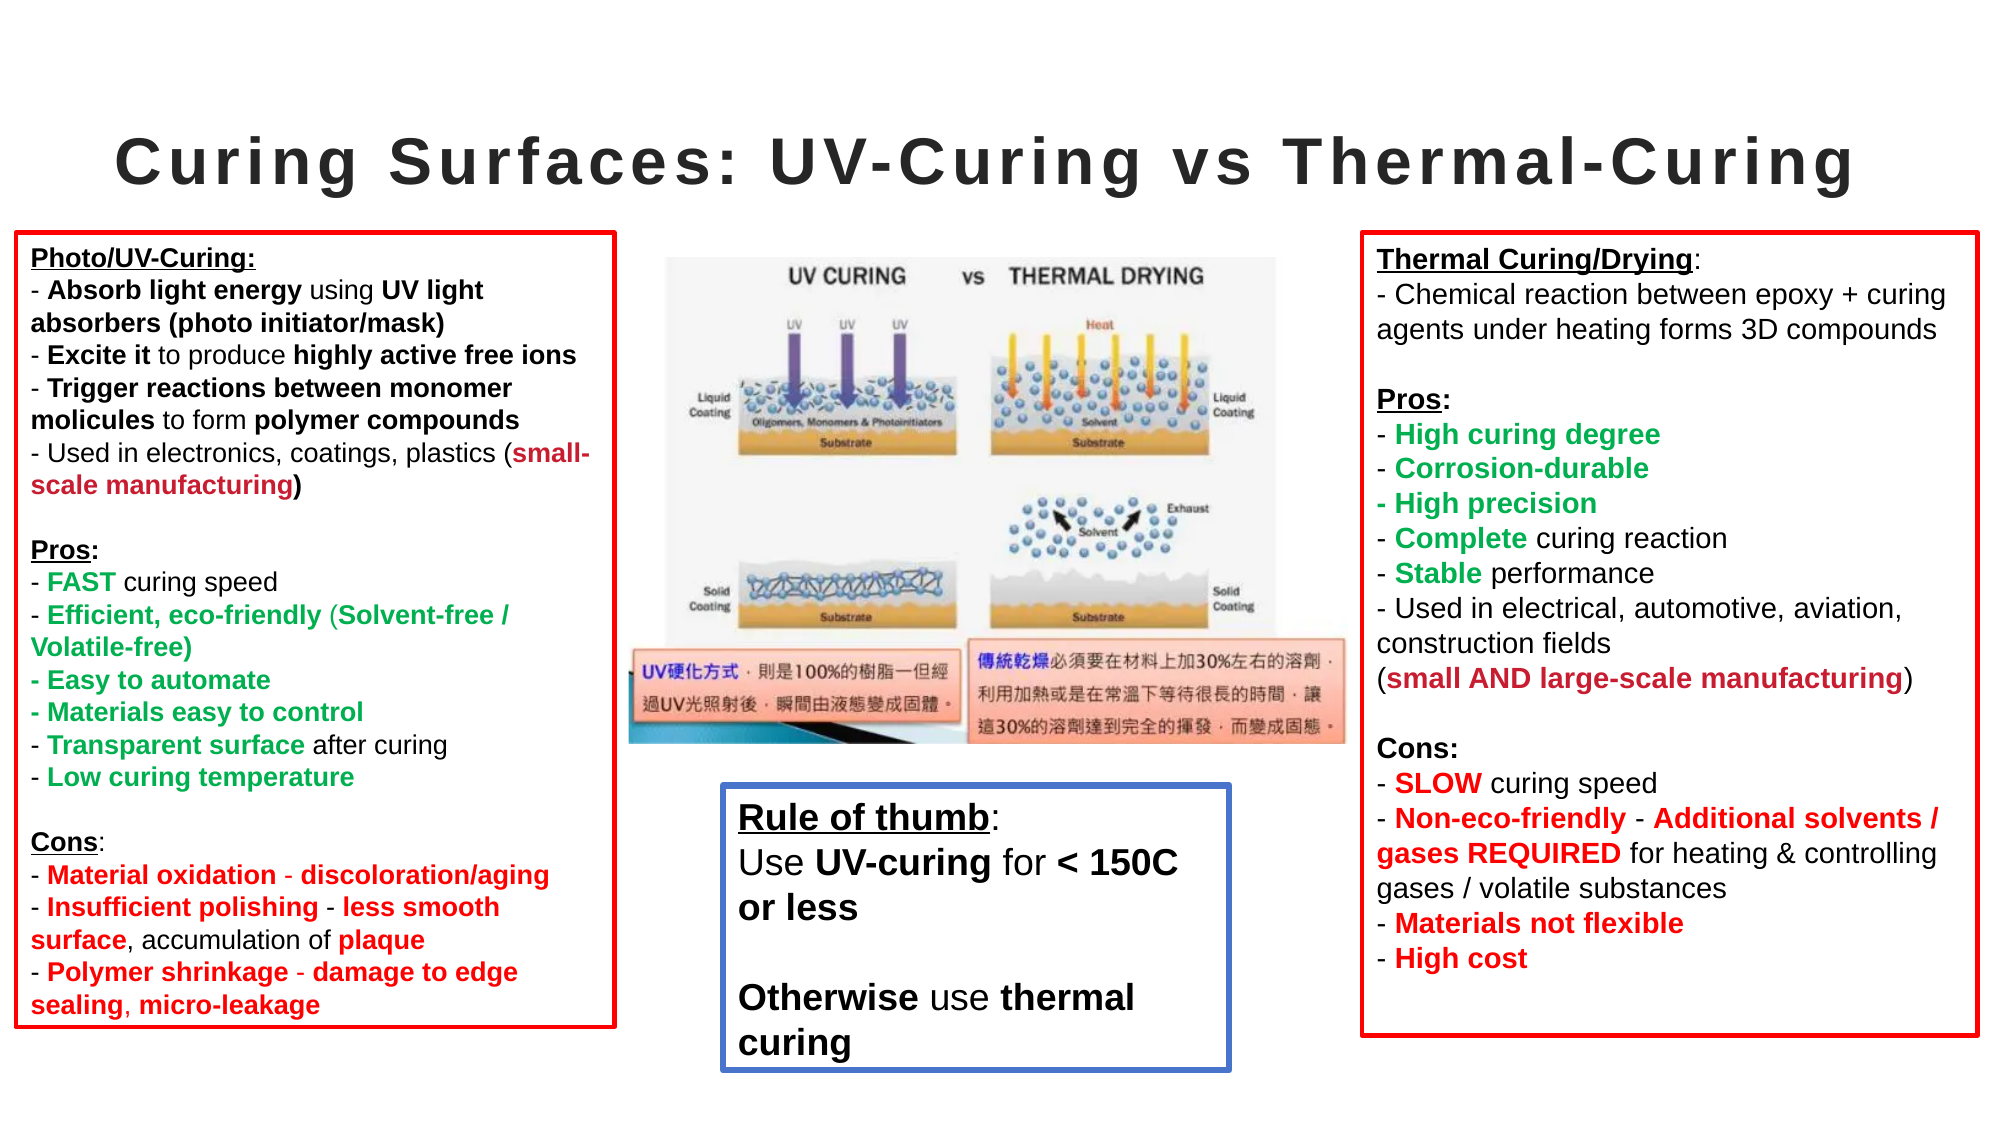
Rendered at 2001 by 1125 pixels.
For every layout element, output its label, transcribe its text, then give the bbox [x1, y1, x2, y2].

title Curing Surfaces: UV-Curing vs Thermal-Curing [99, 99, 1900, 216]
text_box Thermal Curing/Drying: - Chemical reaction between epoxy + curing agents under heating forms 3D compounds Pros: - High curing degree - Corrosion-durable - High precision - Complete curing reaction - Stable performance - Used in electrical, automotive, aviation, construction fields (small AND large-scale manufacturing) Cons: - SLOW curing speed - Non-eco-friendly - Additional solvents / gases REQUIRED for heating & controlling gases / volatile substances - Materials not flexible - High cost [1361, 232, 1978, 1036]
text_box Photo/UV-Curing: - Absorb light energy using UV light absorbers (photo initiator/mask) - Excite it to produce highly active free ions - Trigger reactions between monomer molicules to form polymer compounds - Used in electronics, coatings, plastics (small-scale manufacturing) Pros: - FAST curing speed - Efficient, eco-friendly (Solvent-free / Volatile-free) - Easy to automate - Materials easy to control - Transparent surface after curing - Low curing temperature Cons: - Material oxidation - discoloration/aging - Insufficient polishing - less smooth surface, accumulation of plaque - Polymer shrinkage - damage to edge sealing, micro-leakage [15, 232, 615, 1027]
text_box Rule of thumb: Use UV-curing for < 150C or less Otherwise use thermal curing [723, 785, 1230, 1071]
picture [628, 257, 1349, 744]
